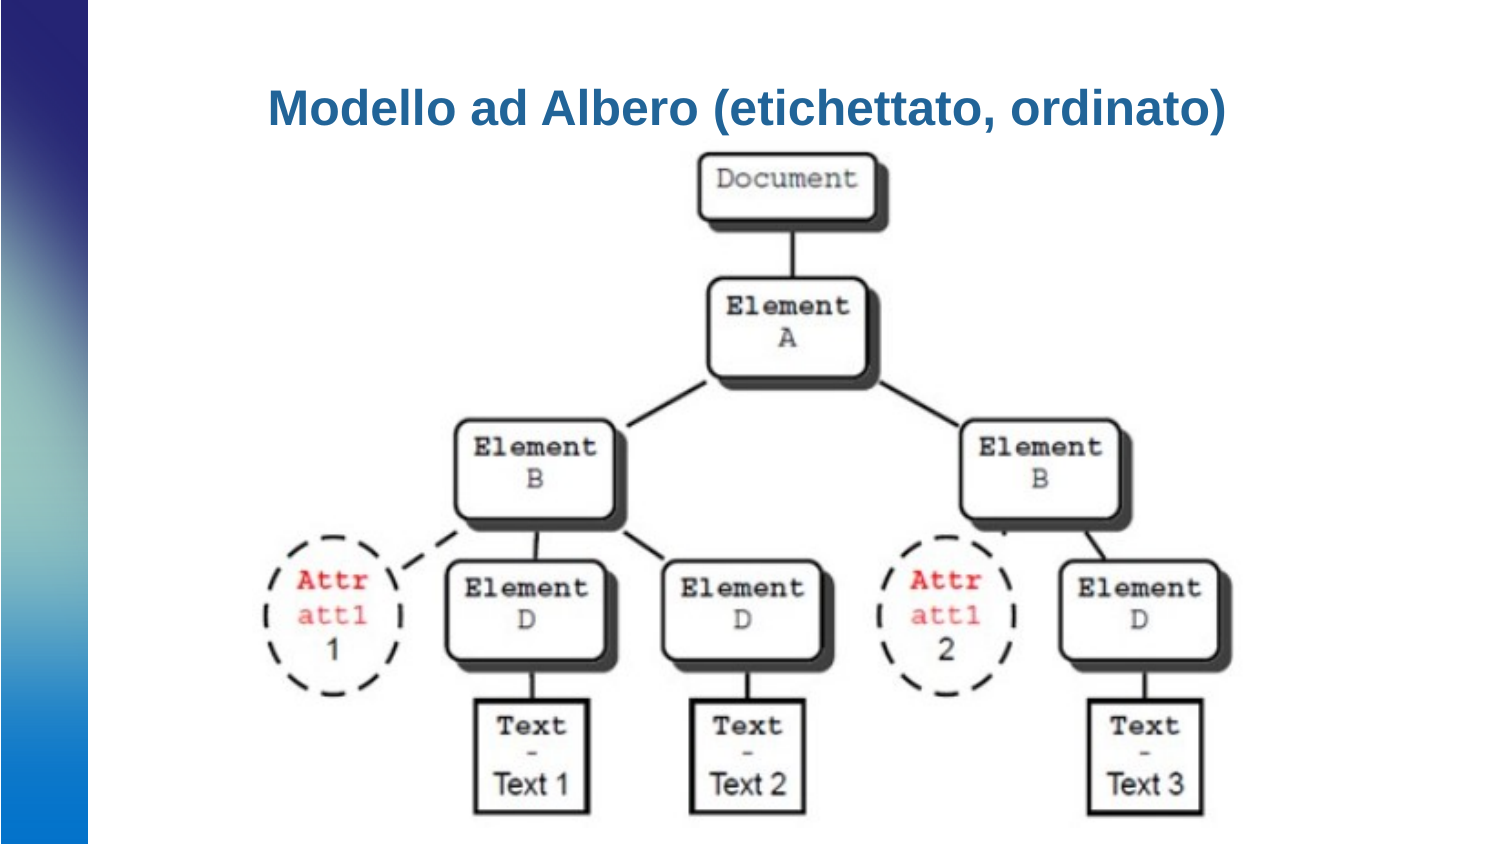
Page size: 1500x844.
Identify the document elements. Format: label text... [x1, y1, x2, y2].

title Modello ad Albero (etichettato, ordinato) [237, 51, 1258, 162]
picture [1, 0, 89, 844]
picture [252, 138, 1248, 829]
